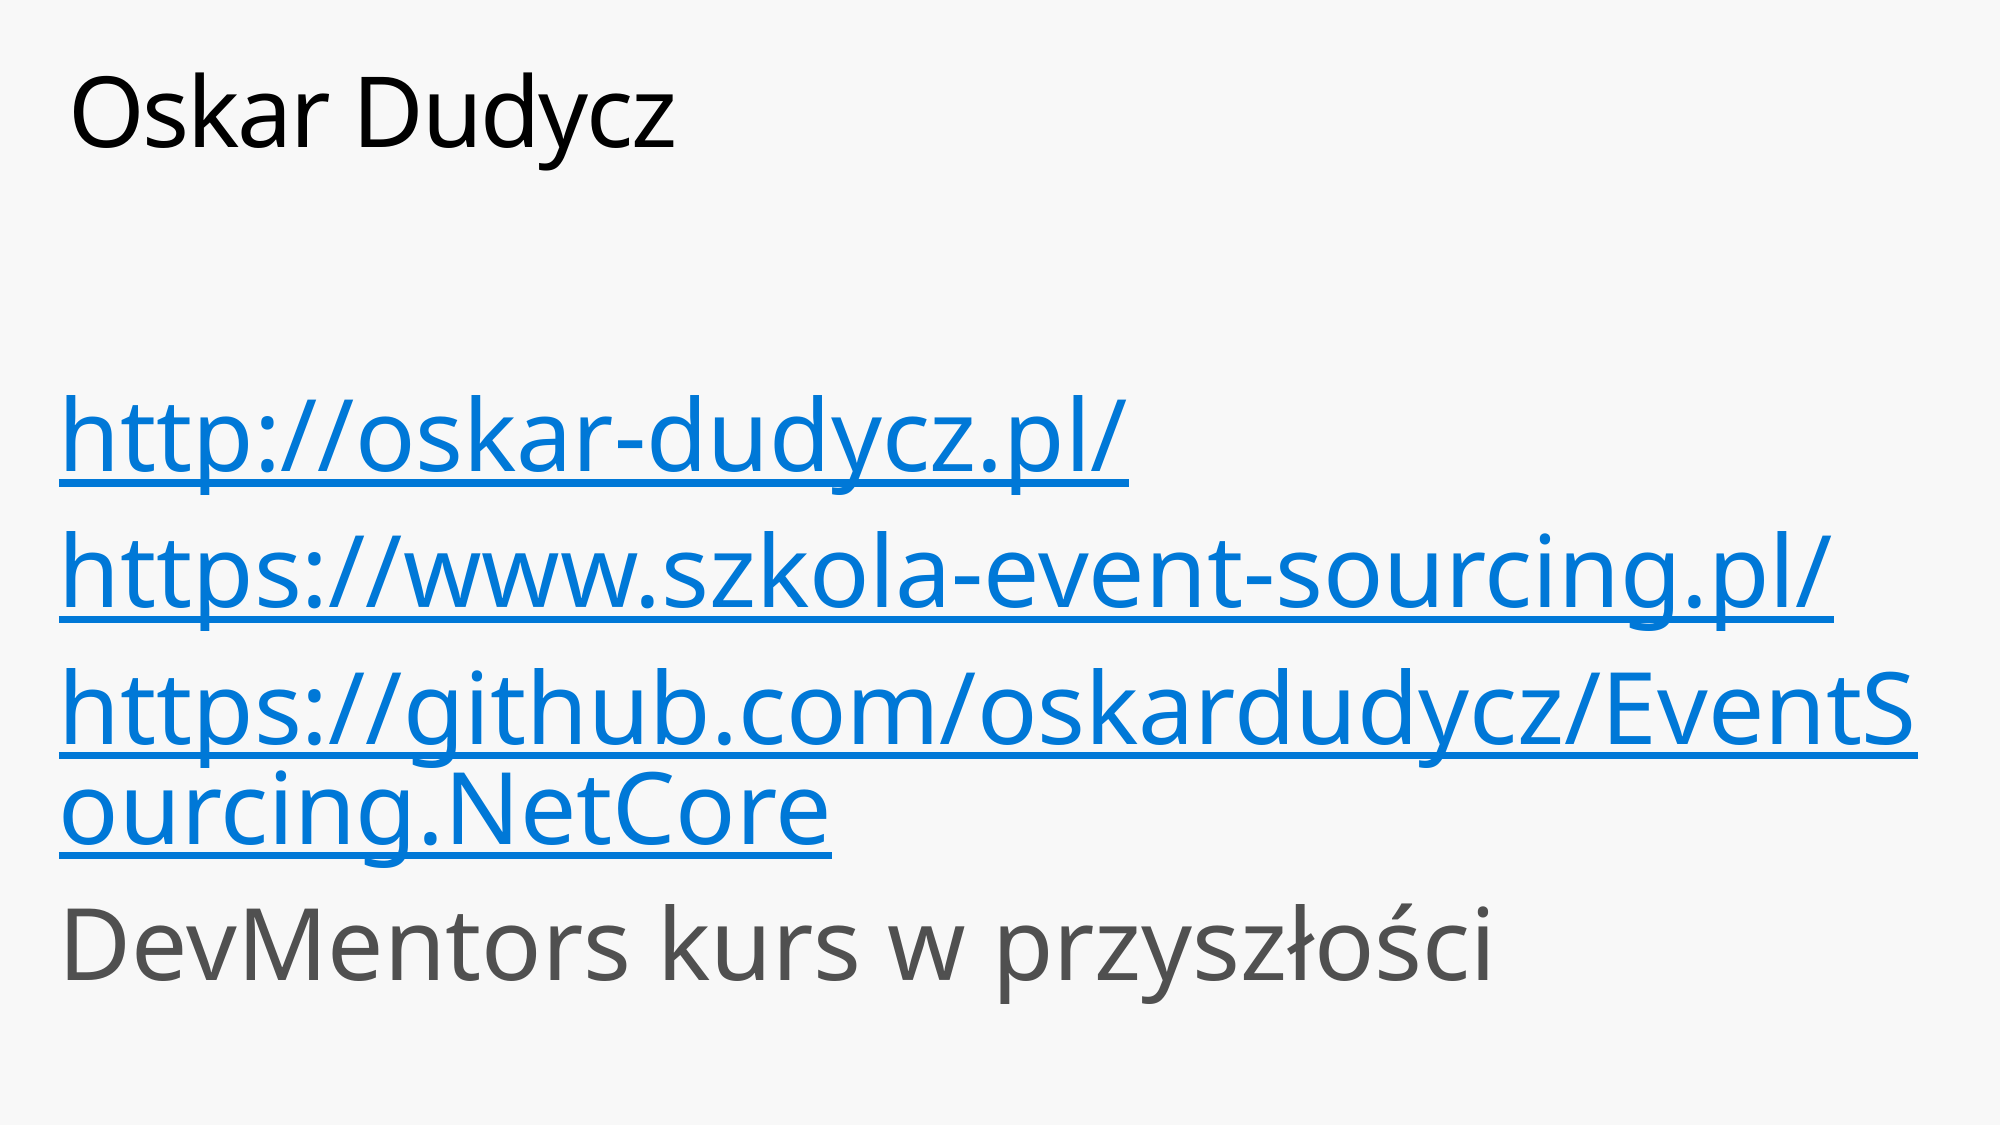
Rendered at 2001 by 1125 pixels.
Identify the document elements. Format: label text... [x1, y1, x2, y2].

title Oskar Dudycz [44, 47, 1957, 196]
text_box http://oskar-dudycz.pl/ https://www.szkola-event-sourcing.pl/ https://github.com/oskardudycz/EventSourcing.NetCore DevMentors kurs w przyszłości [44, 364, 1957, 908]
